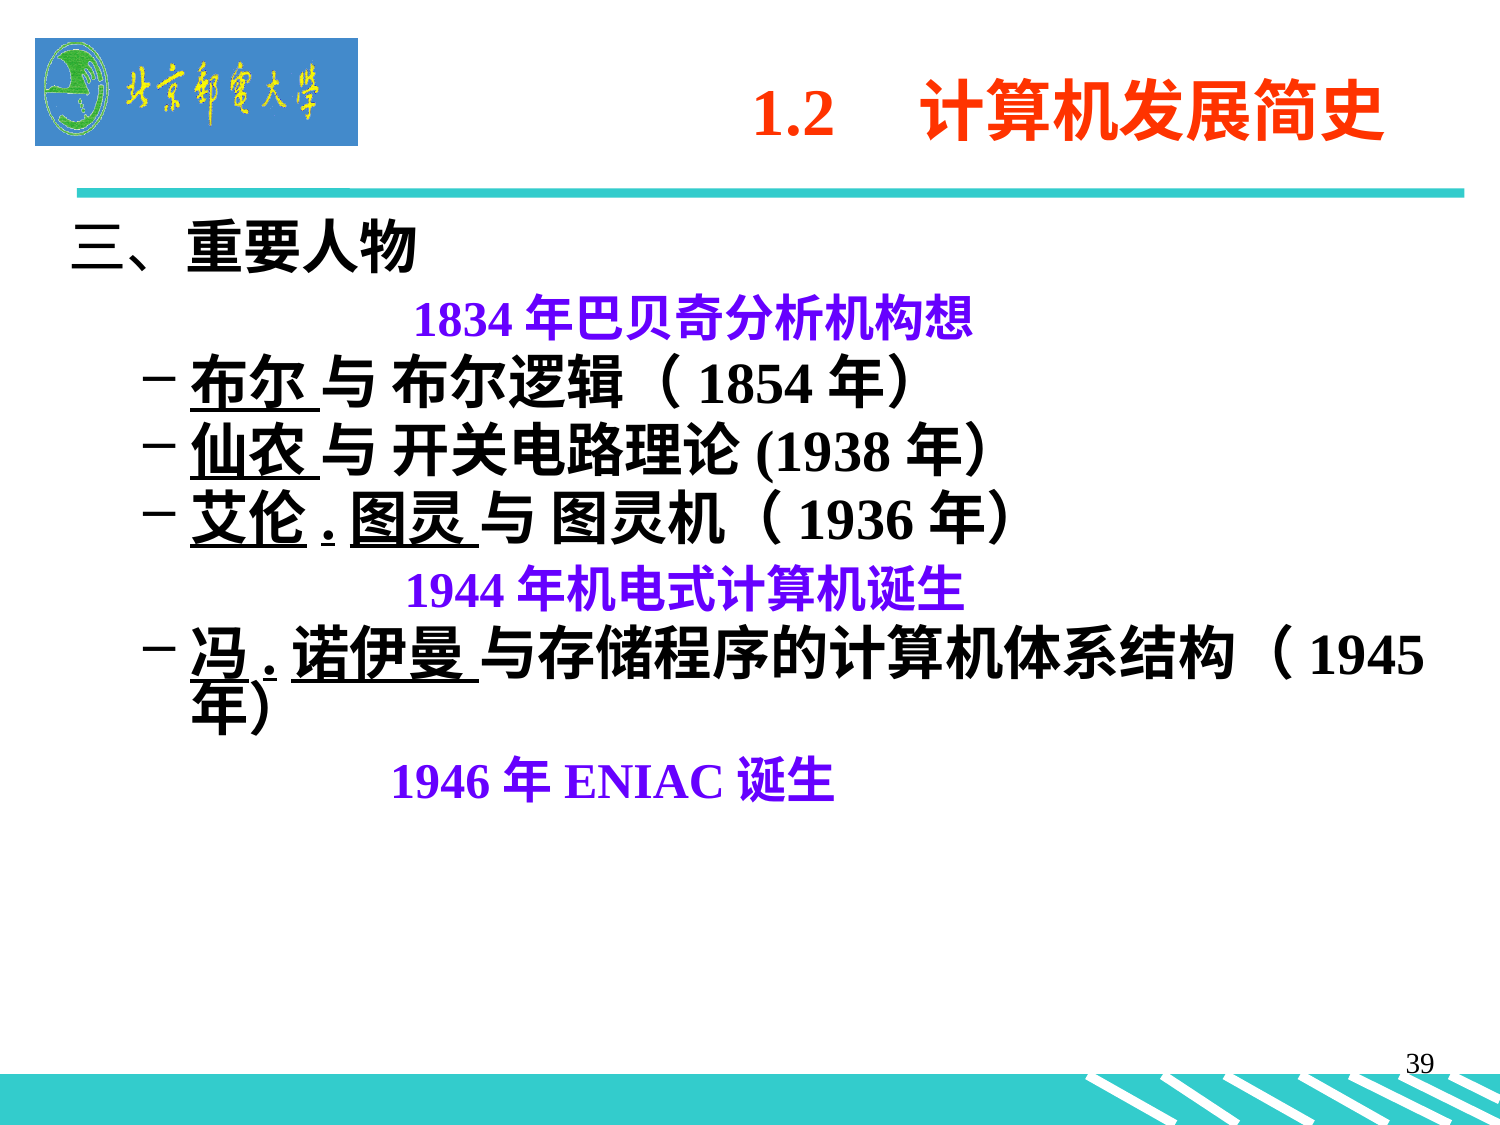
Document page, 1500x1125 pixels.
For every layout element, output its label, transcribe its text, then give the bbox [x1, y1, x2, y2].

list 三、重要人物 1834年巴贝奇分析机构想 布尔 与 布尔逻辑（1854年） 仙农 与 开关电路理论(1938年） 艾伦.图灵 与 图灵机（1936年） 1944年机电式计算机诞生 冯.诺伊曼 与存储程序的计算机体系结构（1945年） 1946年ENIAC诞生 [53, 216, 1500, 973]
title 1.2 计算机发展简史 [107, 0, 1401, 216]
picture [34, 37, 107, 146]
text_box 39 [1137, 1037, 1450, 1113]
